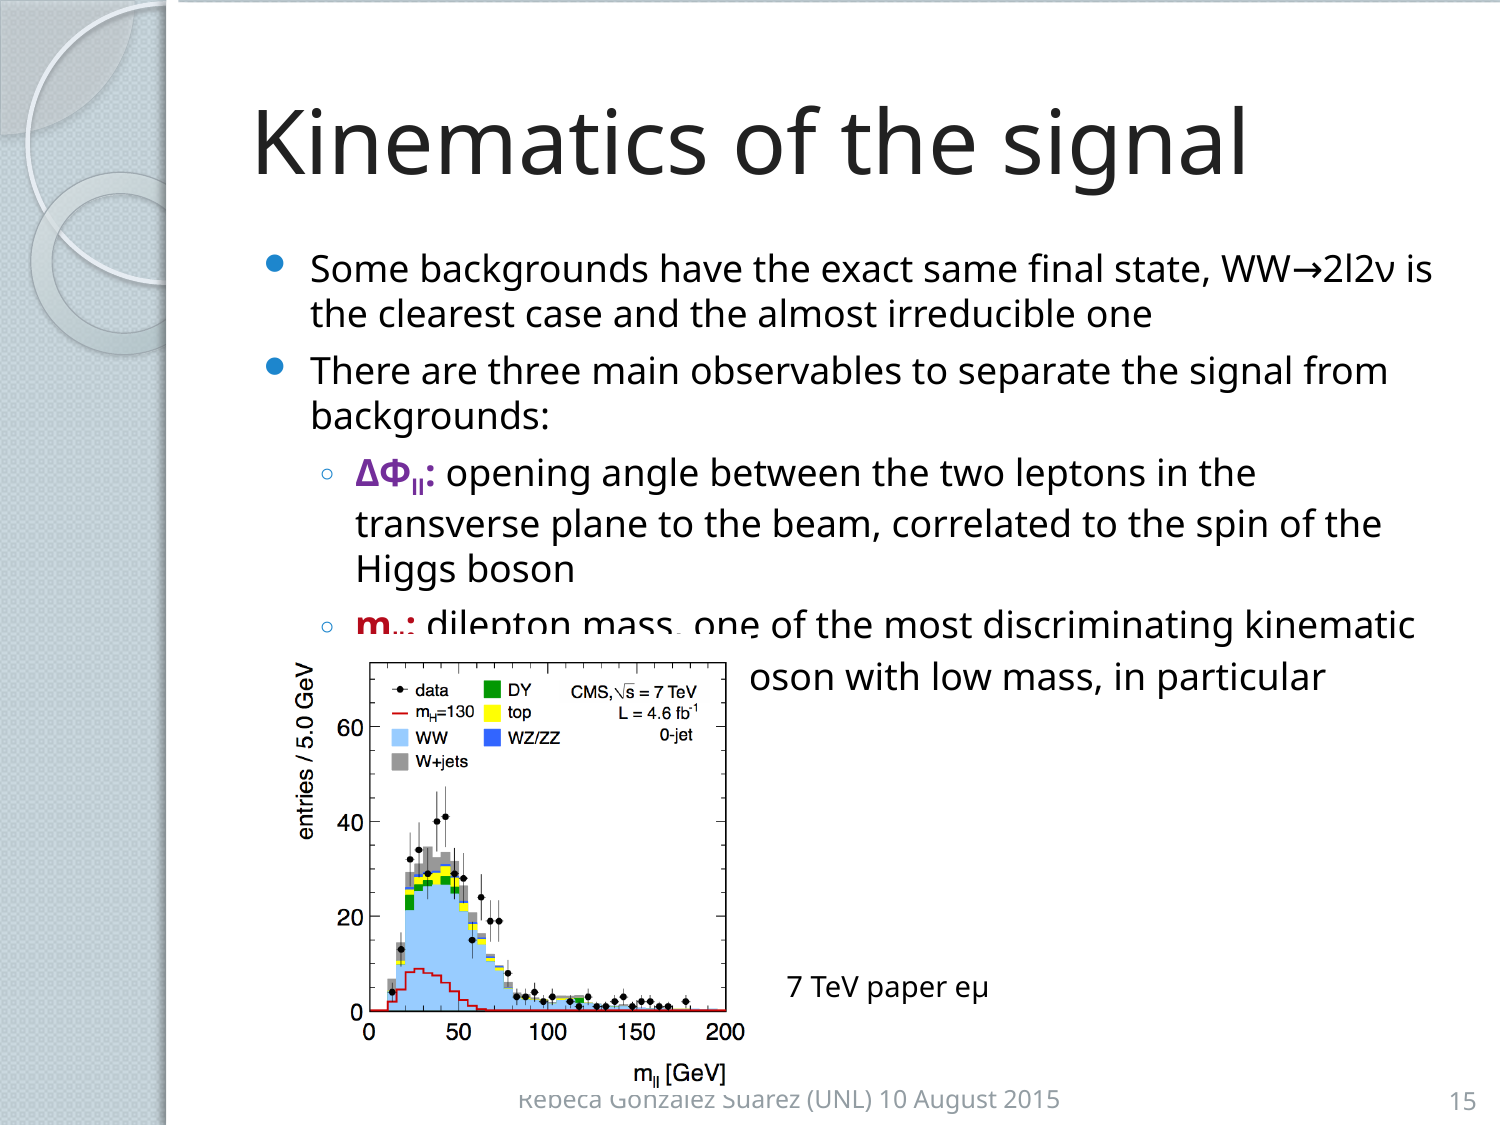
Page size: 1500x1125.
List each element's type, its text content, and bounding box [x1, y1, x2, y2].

title Kinematics of the signal [235, 45, 1466, 233]
slide_number 15 [1425, 1049, 1500, 1125]
list Some backgrounds have the exact same final state, WW→2l2ν is the clearest case and the almost irreducible one There are three main observables to separate the signal from backgrounds: ΔΦll: opening angle between the two leptons in the transverse plane to the beam, correlated to the spin of the Higgs boson mll: dilepton mass, one of the most discriminating kinematic variables for a Higgs boson with low mass, in particular against Z/γ∗→ ll [235, 237, 1466, 1025]
footer Rebeca Gonzalez Suarez (UNL) 10 August 2015 [166, 1046, 1413, 1125]
picture [287, 633, 751, 1095]
text_box 7 TeV paper eµ [771, 961, 1005, 1011]
